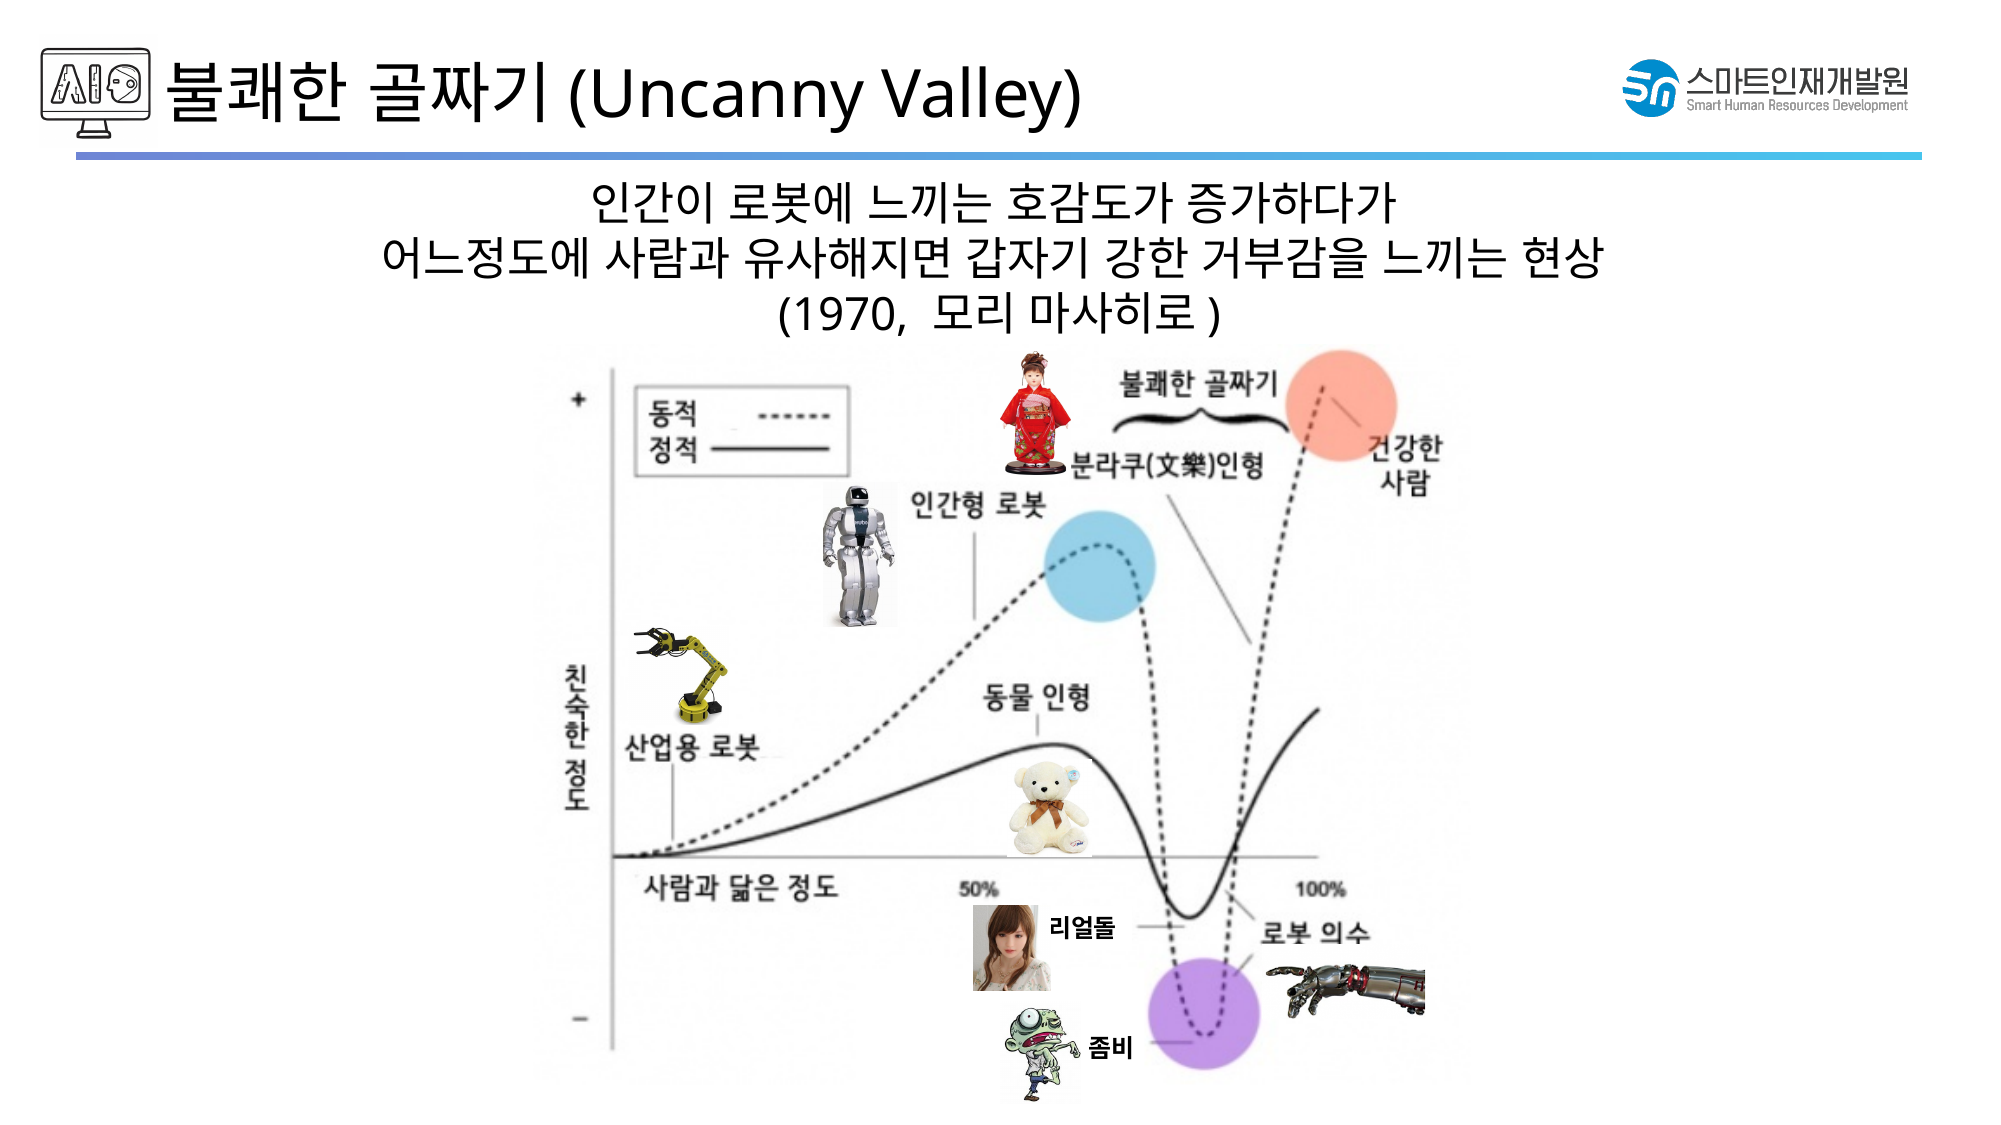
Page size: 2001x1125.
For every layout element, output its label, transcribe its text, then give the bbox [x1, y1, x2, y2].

text_box 인간이 로봇에 느끼는 호감도가 증가하다가 어느정도에 사람과 유사해지면 갑자기 강한 거부감을 느끼는 현상 (1970, 모리 마사히로) [367, 167, 1633, 347]
picture [76, 152, 1922, 160]
picture [1609, 47, 1922, 129]
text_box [533, 344, 1471, 1107]
text_box 불쾌한 골짜기(Uncanny Valley) [158, 43, 1098, 138]
picture [39, 34, 158, 148]
